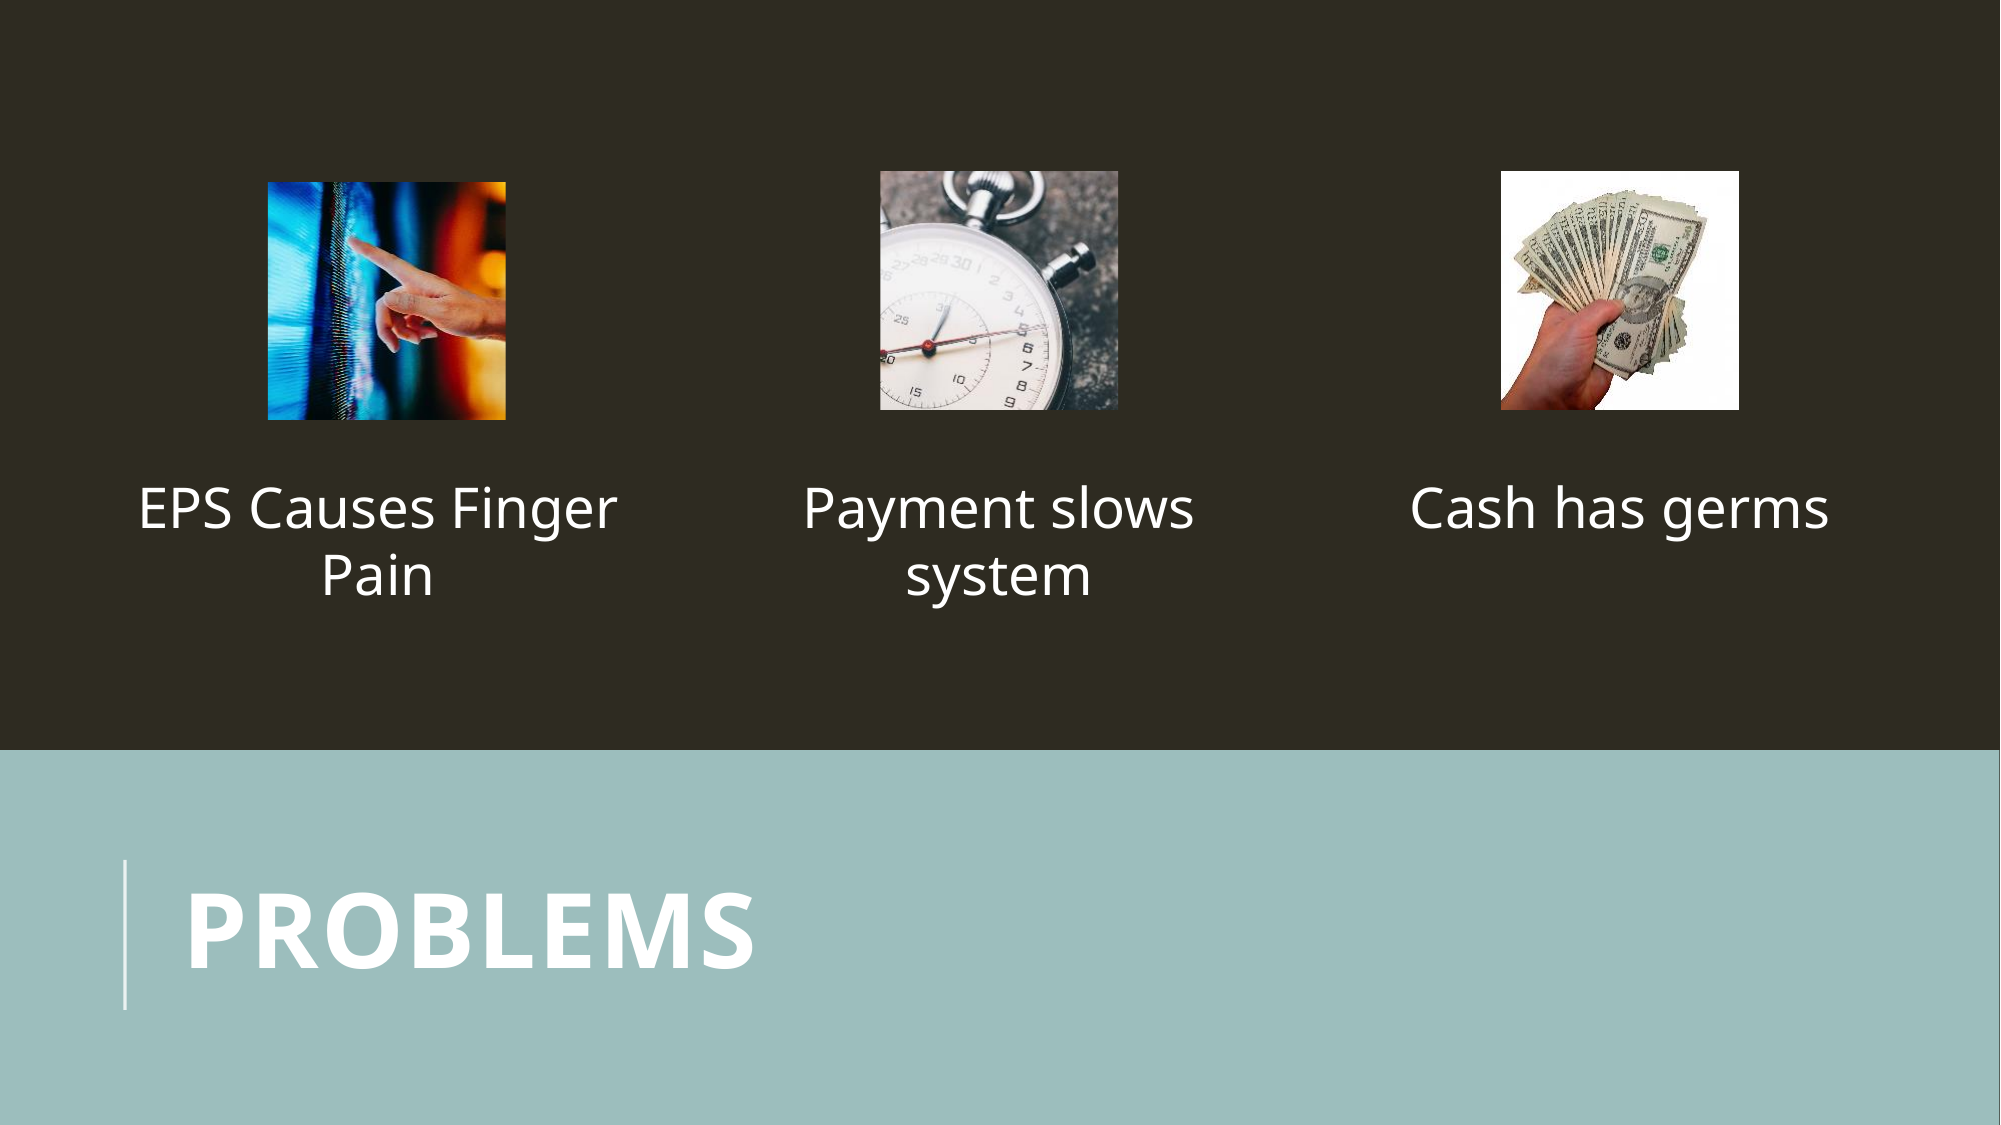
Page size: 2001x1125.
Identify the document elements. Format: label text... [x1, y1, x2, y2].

text_box [0, 0, 2000, 749]
title PROBLEMS [168, 815, 1763, 1062]
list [105, 105, 1894, 657]
text_box [0, 749, 2000, 1125]
